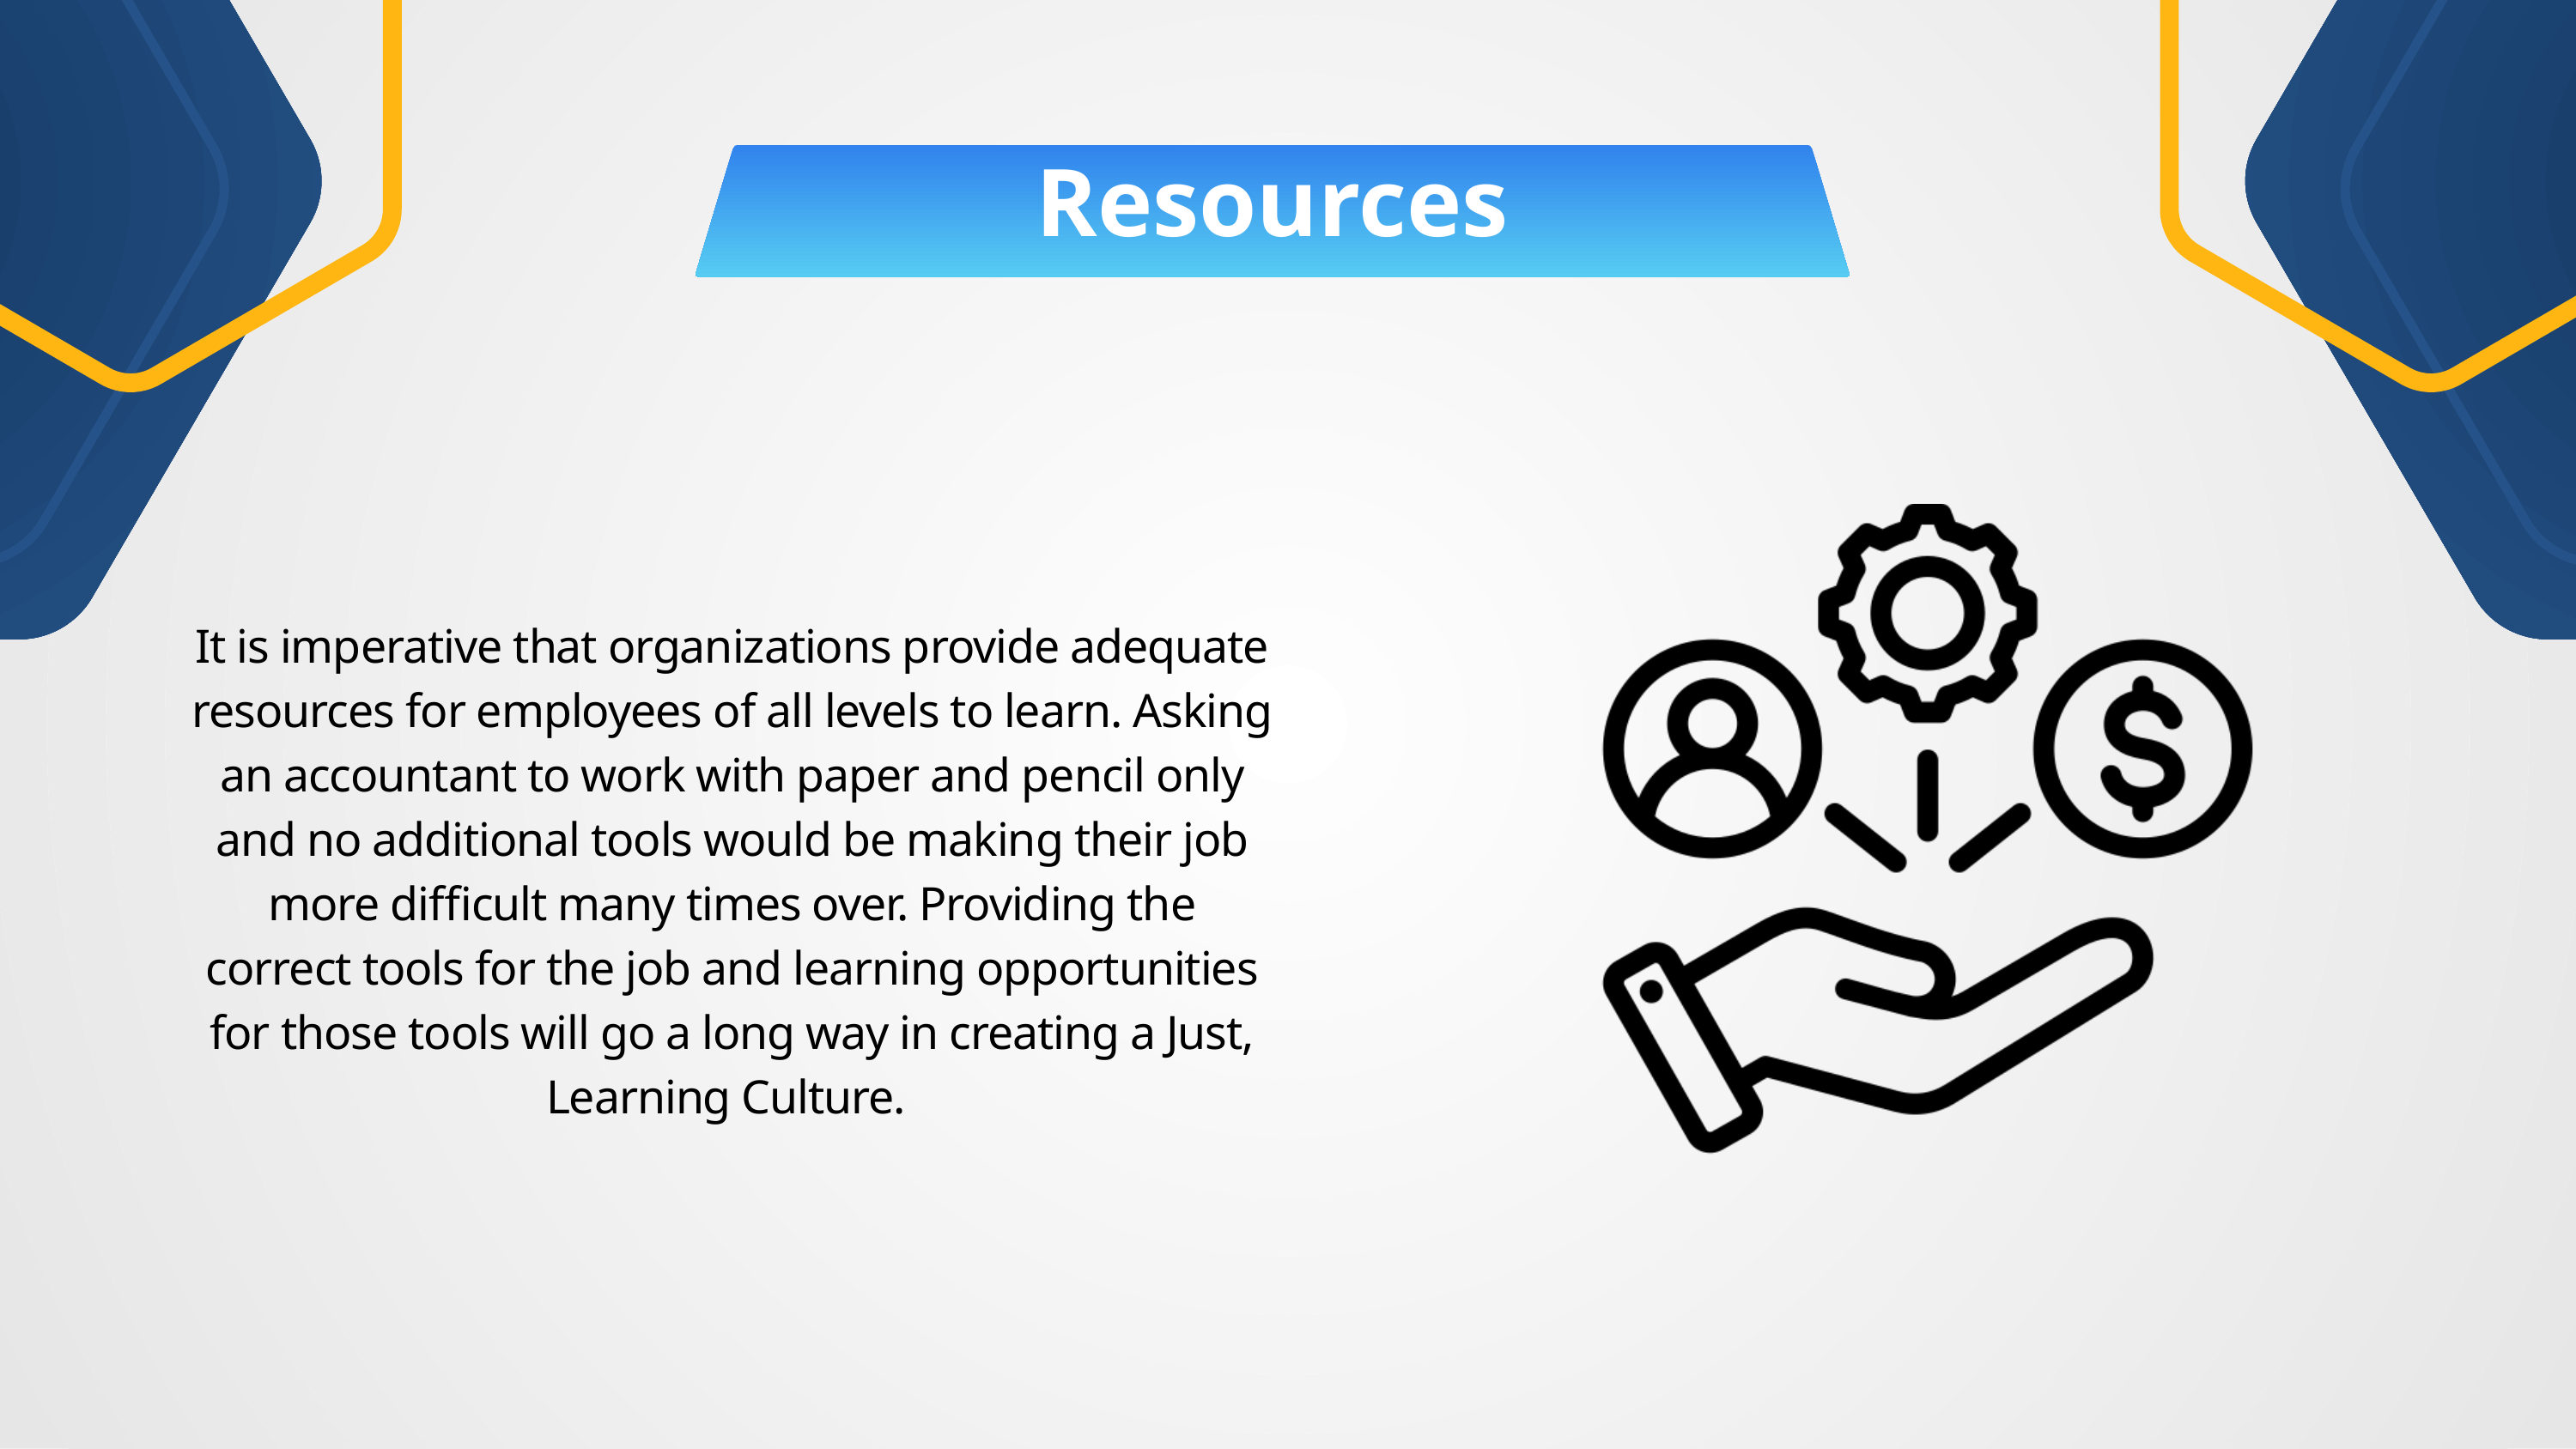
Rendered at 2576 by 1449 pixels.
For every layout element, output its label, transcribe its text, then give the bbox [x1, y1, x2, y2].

text_box It is imperative that organizations provide adequate resources for employees of all levels to learn. Asking an accountant to work with paper and pencil only and no additional tools would be making their job more difficult many times over. Providing the correct tools for the job and learning opportunities for those tools will go a long way in creating a Just, Learning Culture. [191, 607, 1273, 1124]
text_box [0, 398, 238, 563]
text_box [1600, 504, 2254, 1158]
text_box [0, 398, 335, 640]
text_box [694, 144, 1850, 277]
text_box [2232, 398, 2576, 640]
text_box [2331, 398, 2576, 563]
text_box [2169, 0, 2576, 391]
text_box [0, 0, 393, 391]
